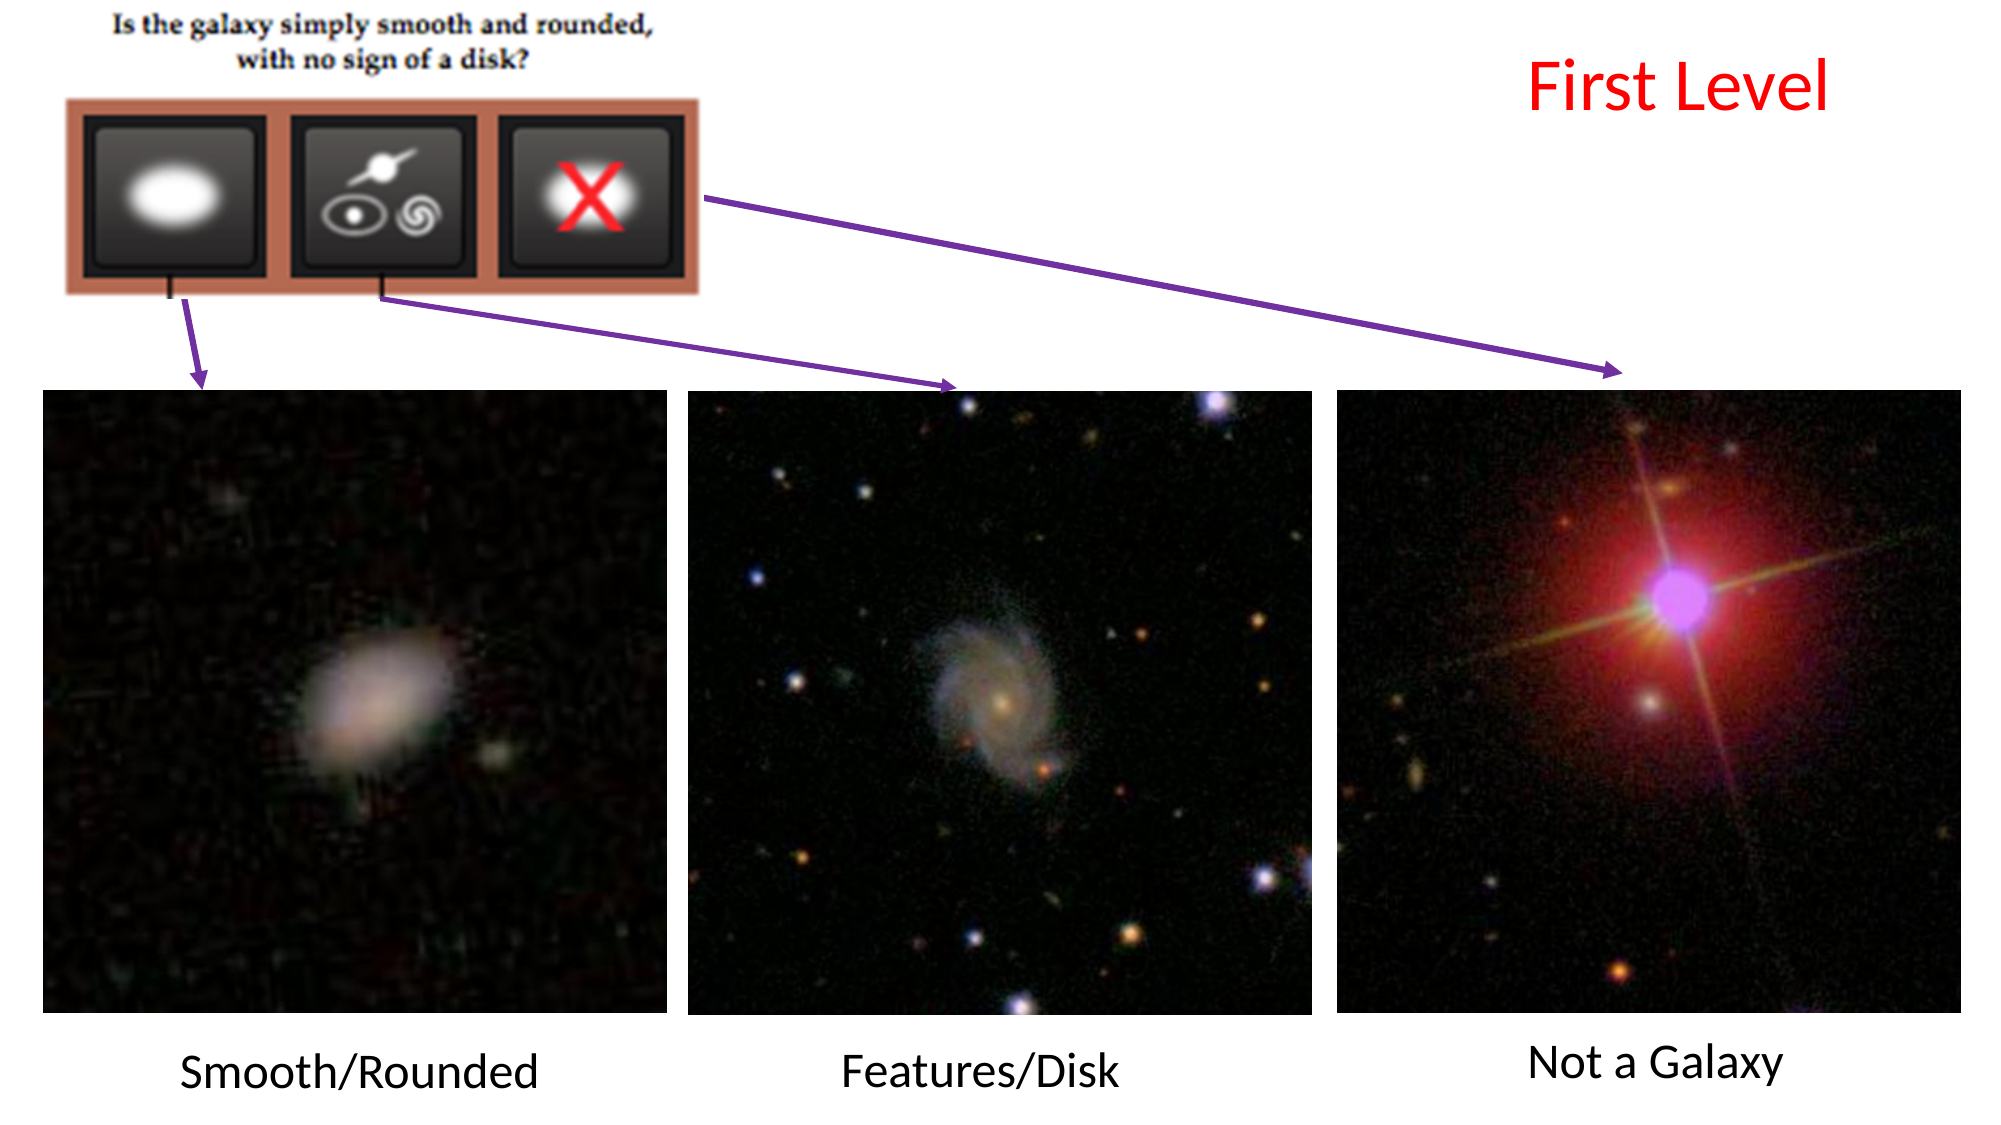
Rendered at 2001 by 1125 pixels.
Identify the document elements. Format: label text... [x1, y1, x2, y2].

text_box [184, 299, 203, 391]
picture [57, 0, 704, 299]
text_box Features/Disk [826, 1029, 1135, 1105]
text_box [704, 197, 1623, 374]
picture [1337, 390, 1961, 1014]
text_box Smooth/Rounded [165, 1031, 555, 1106]
picture [688, 391, 1312, 1015]
picture [43, 390, 667, 1014]
text_box Not a Galaxy [1512, 1021, 1799, 1096]
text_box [380, 298, 957, 389]
text_box First Level [1512, 27, 1846, 133]
